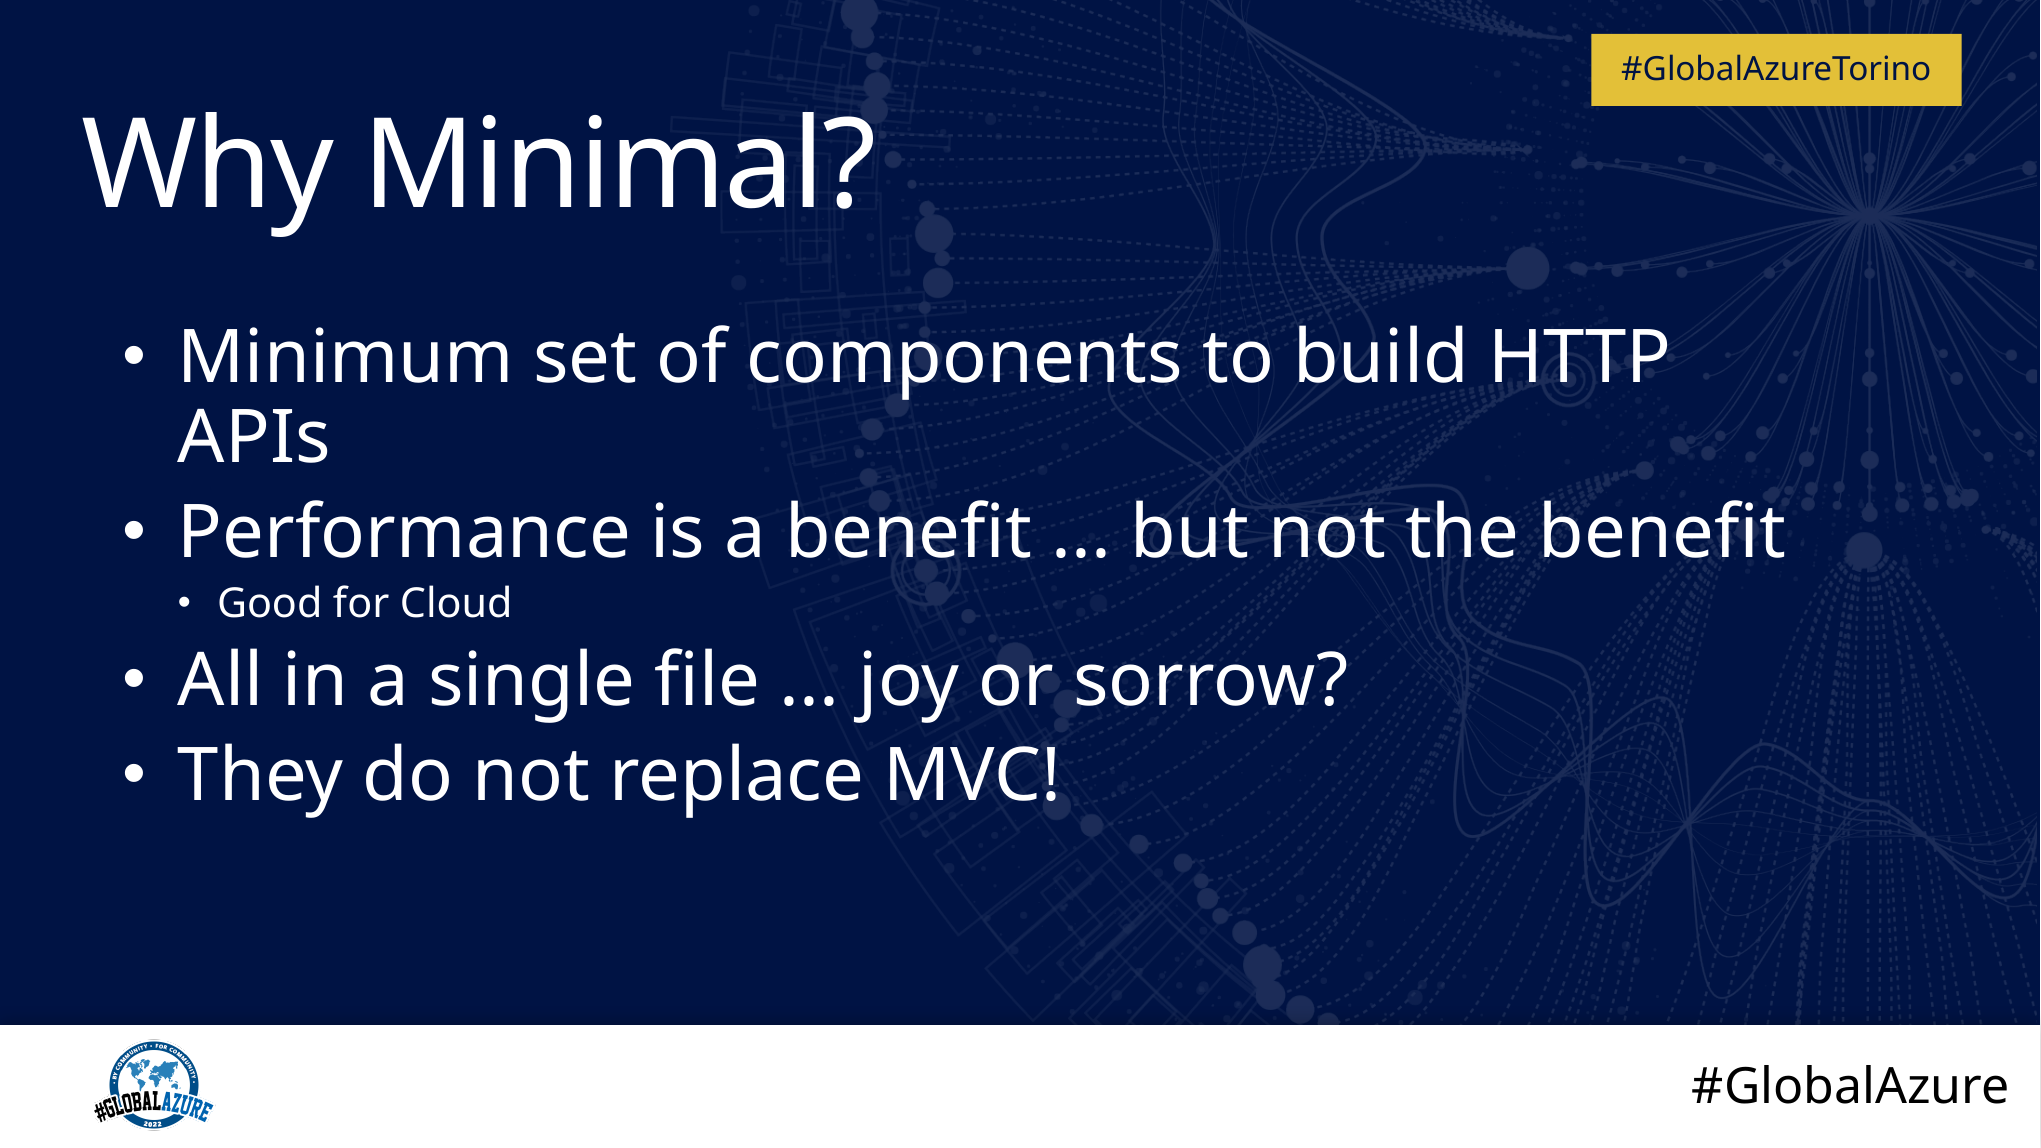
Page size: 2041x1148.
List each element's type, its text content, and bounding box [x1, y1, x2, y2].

text_box Minimum set of components to build HTTP APIs Performance is a benefit ... but not the benefit Good for Cloud All in a single file ... joy or sorrow? They do not replace MVC! [107, 311, 1808, 899]
title Why Minimal? [57, 86, 1483, 237]
text_box [1595, 336, 1656, 440]
picture [90, 1037, 217, 1134]
